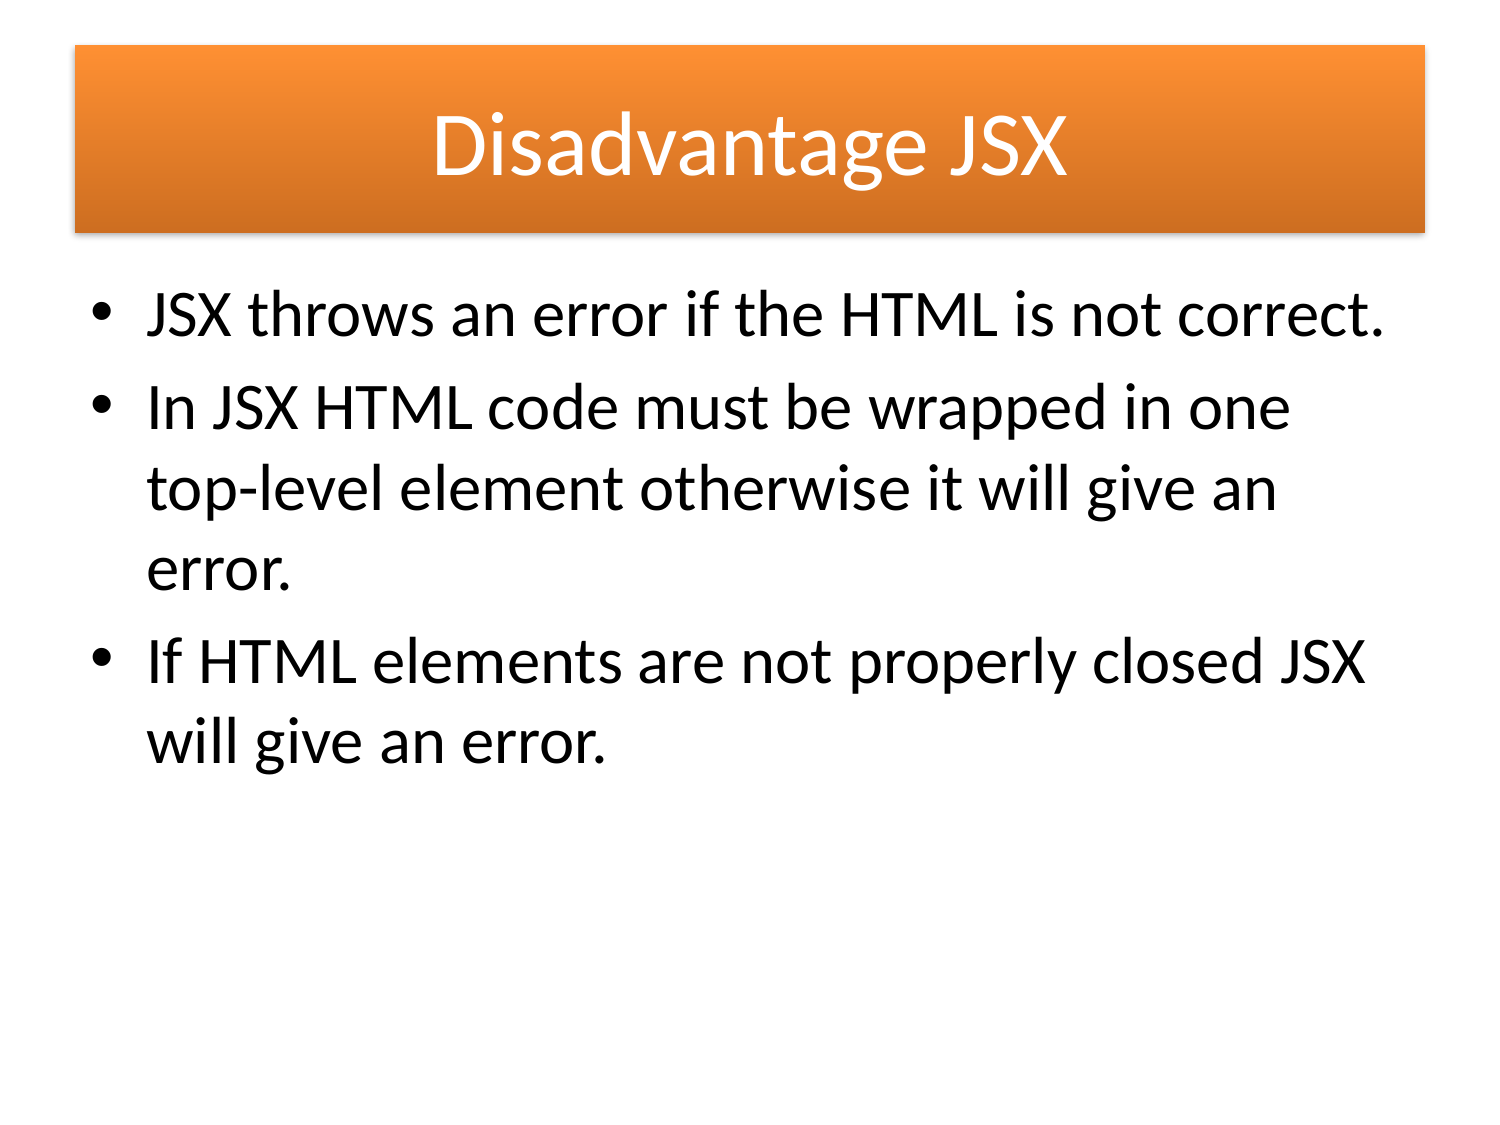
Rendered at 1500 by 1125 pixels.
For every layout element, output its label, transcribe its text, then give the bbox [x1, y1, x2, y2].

list JSX throws an error if the HTML is not correct. In JSX HTML code must be wrapped in one top-level element otherwise it will give an error. If HTML elements are not properly closed JSX will give an error. [75, 262, 1425, 1005]
title Disadvantage JSX [75, 45, 1425, 233]
